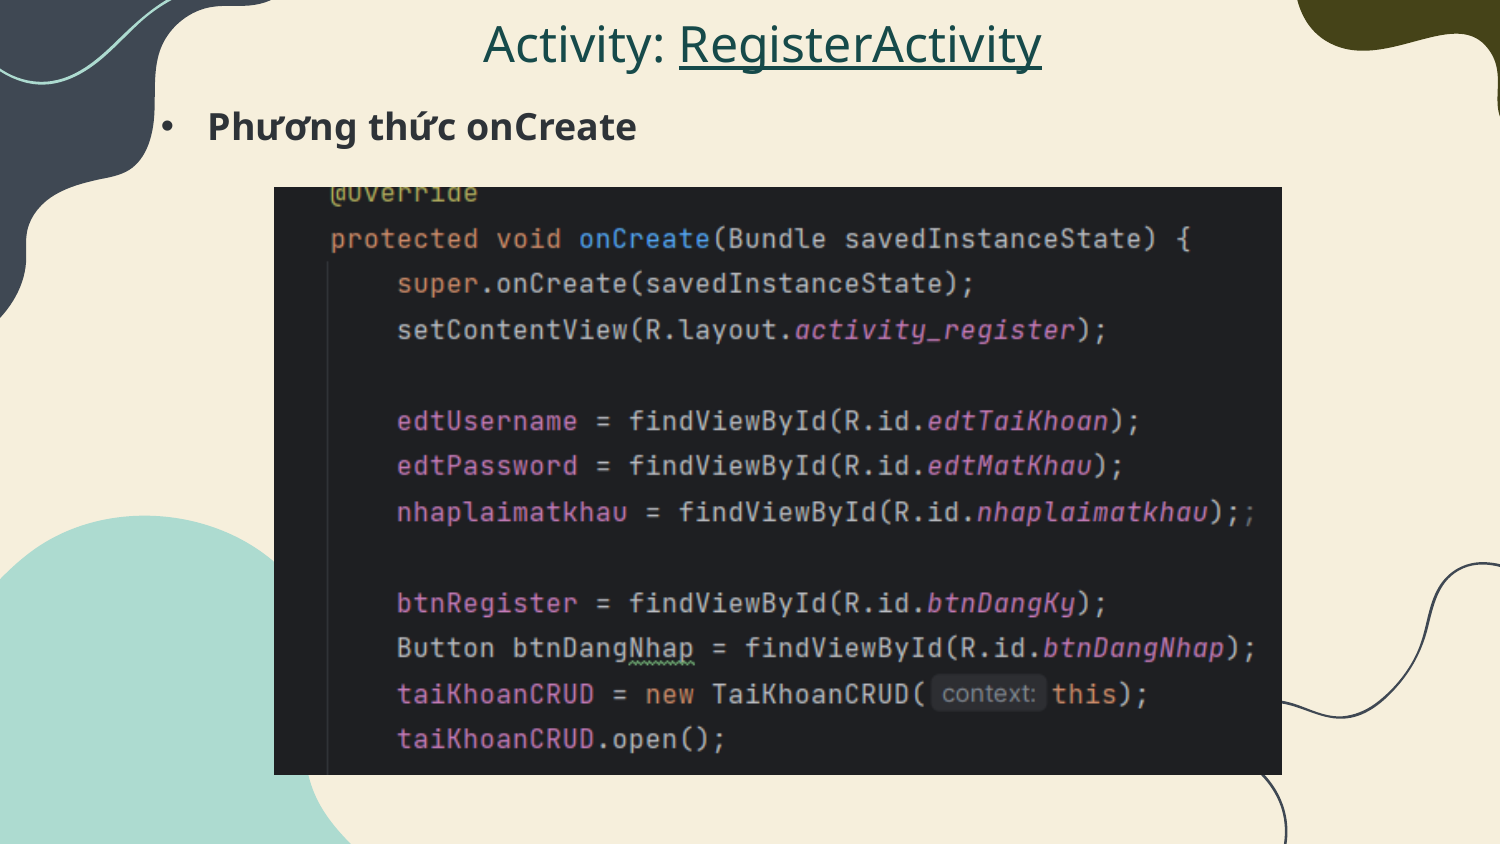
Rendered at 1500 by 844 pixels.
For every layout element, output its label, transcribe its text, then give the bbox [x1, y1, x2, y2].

text_box [1297, 0, 1500, 117]
text_box Activity: RegisterActivity [483, 18, 1282, 125]
picture [274, 187, 1282, 776]
text_box Phương thức onCreate [160, 102, 750, 188]
